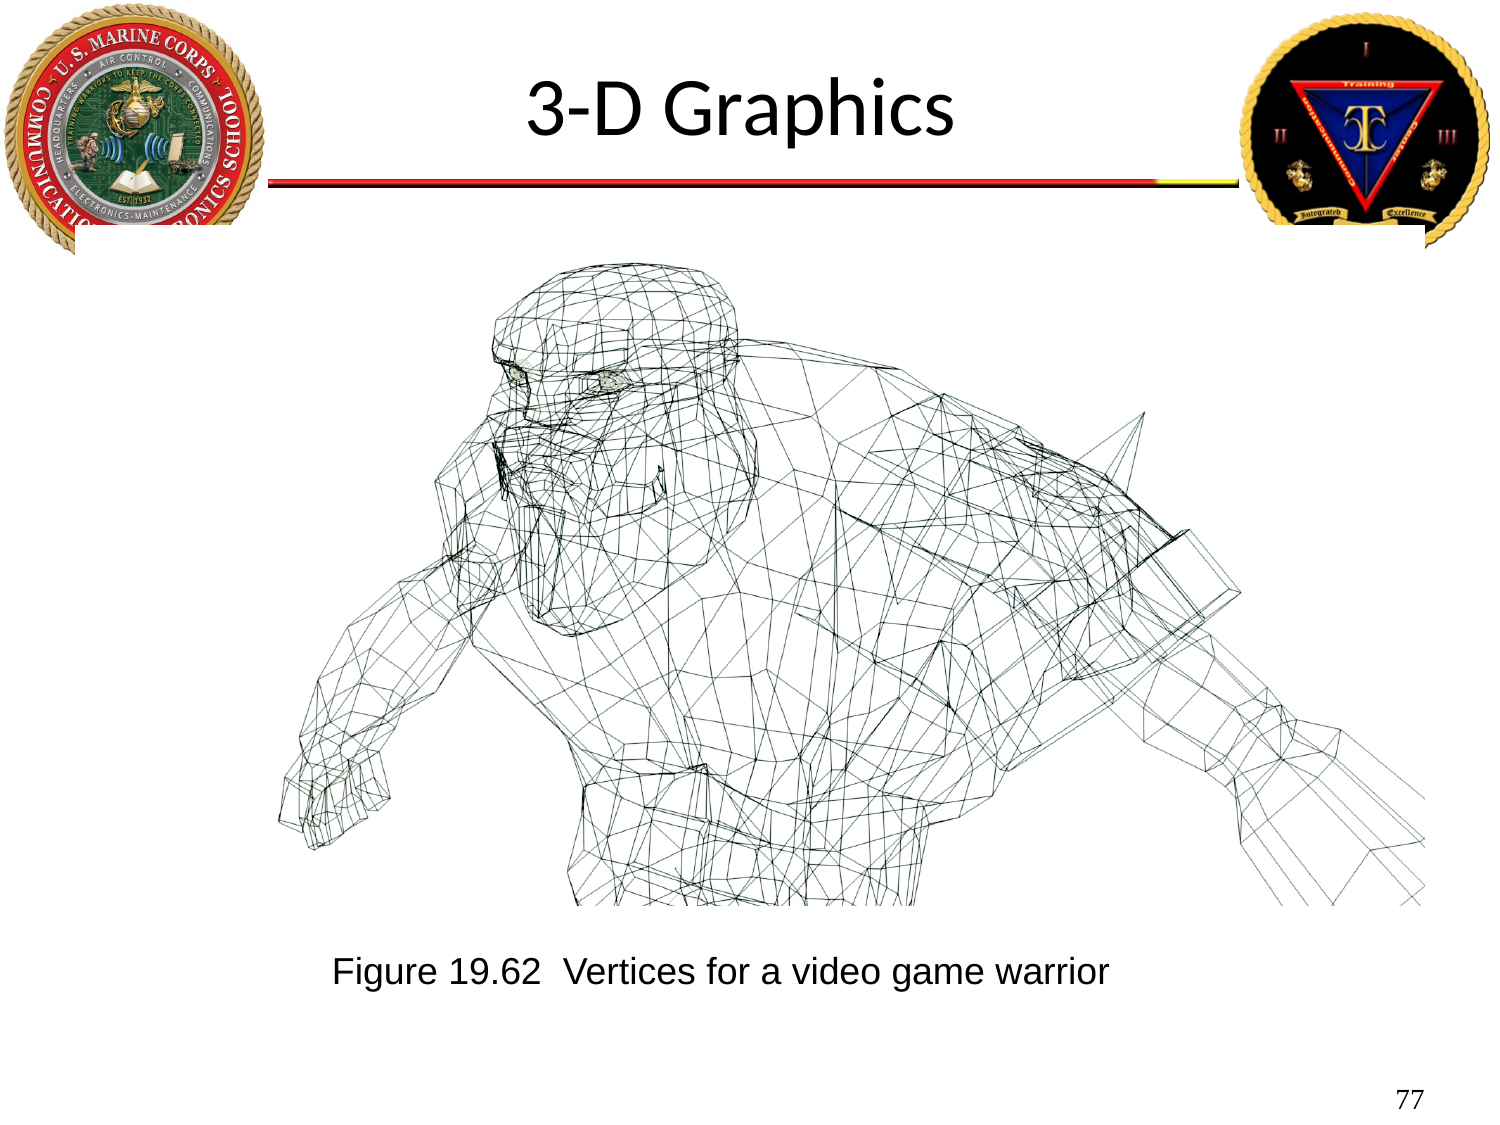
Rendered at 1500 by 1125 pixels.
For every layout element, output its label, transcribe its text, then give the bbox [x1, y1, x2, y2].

picture [1239, 12, 1490, 263]
text_box Figure 19.62 Vertices for a video game warrior [317, 972, 1125, 1000]
picture [0, 0, 268, 274]
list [74, 225, 1426, 964]
title 3-D Graphics [75, 45, 1425, 224]
